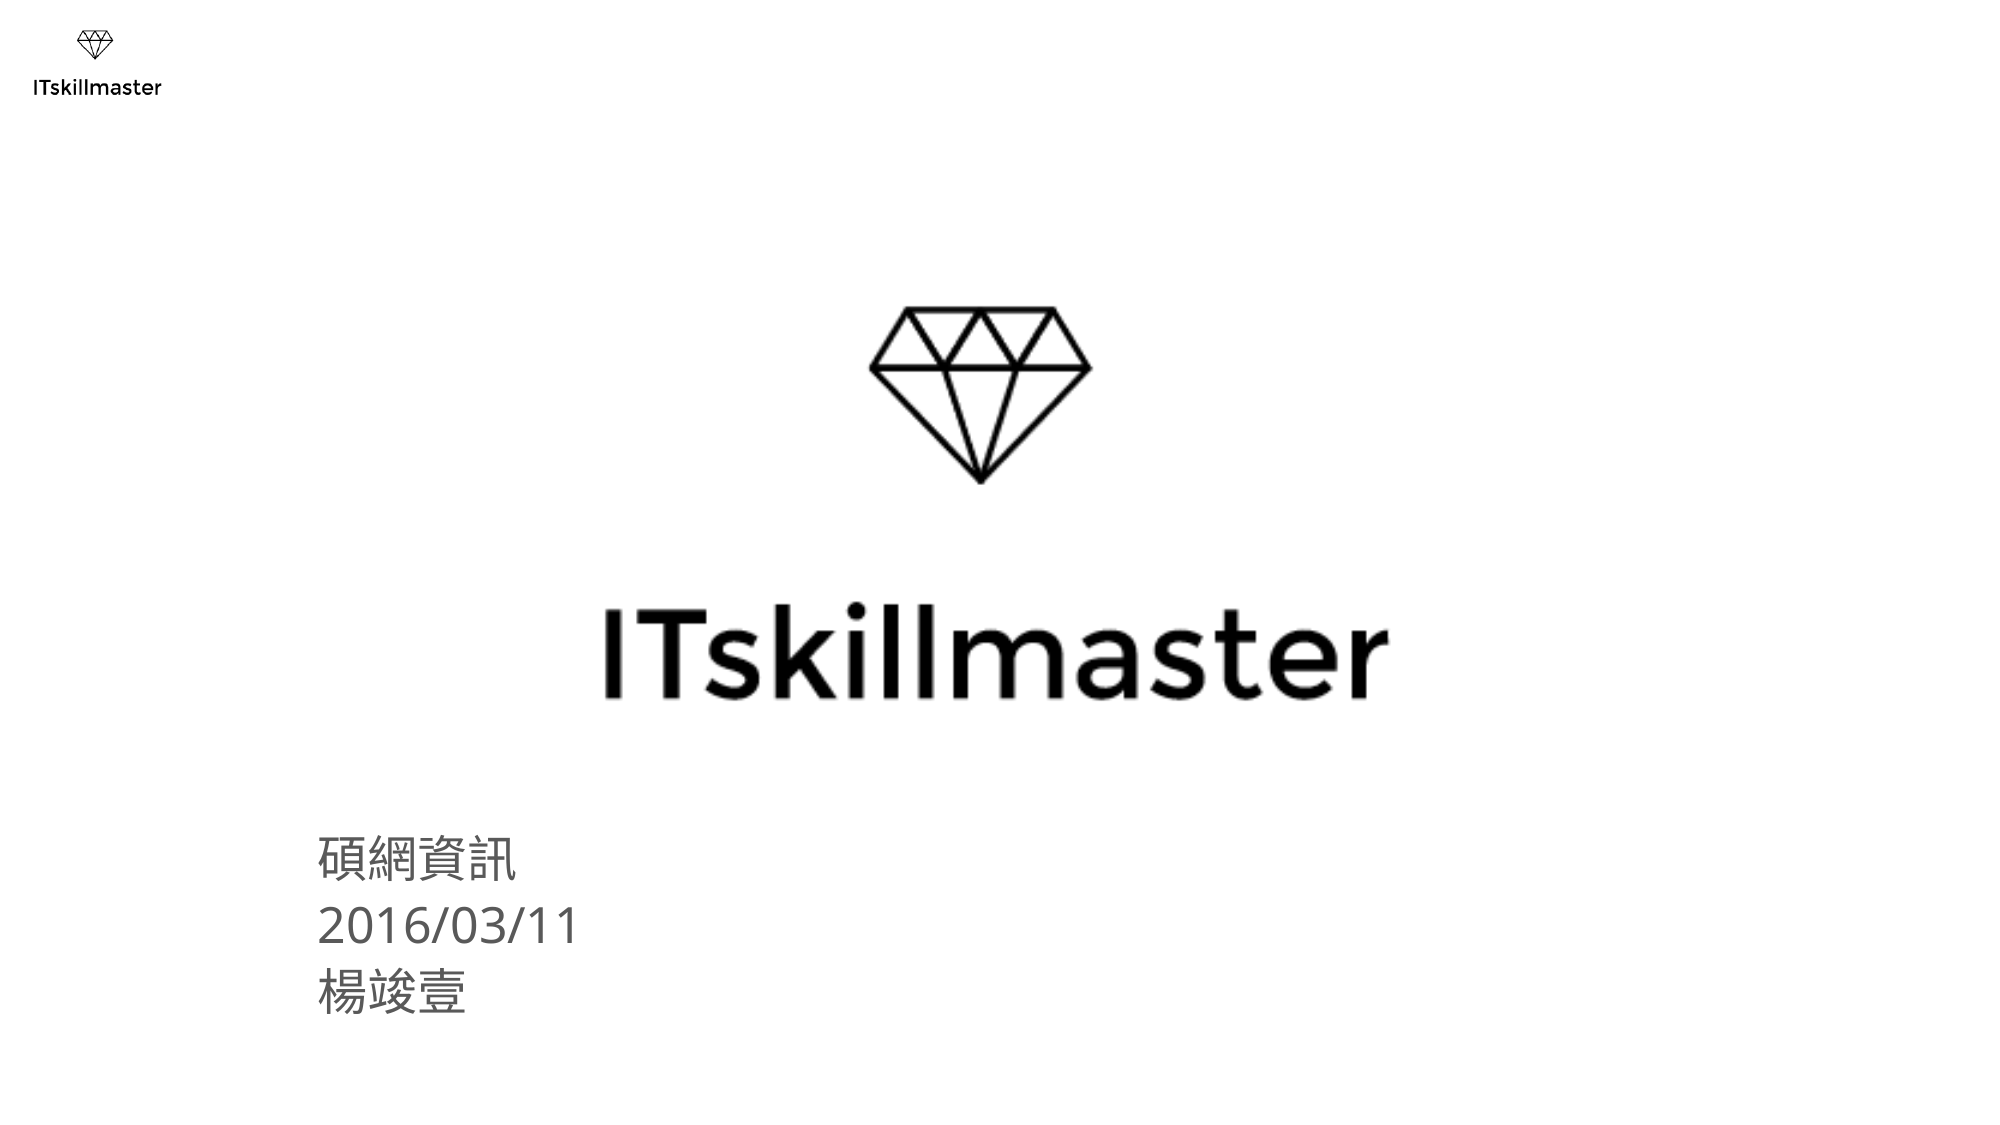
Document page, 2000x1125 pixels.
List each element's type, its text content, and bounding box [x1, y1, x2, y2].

title [196, 90, 1496, 503]
subtitle 碩網資訊 2016/03/11 楊竣壹 [302, 826, 1813, 1056]
picture [515, 227, 1475, 776]
picture [19, 17, 175, 107]
